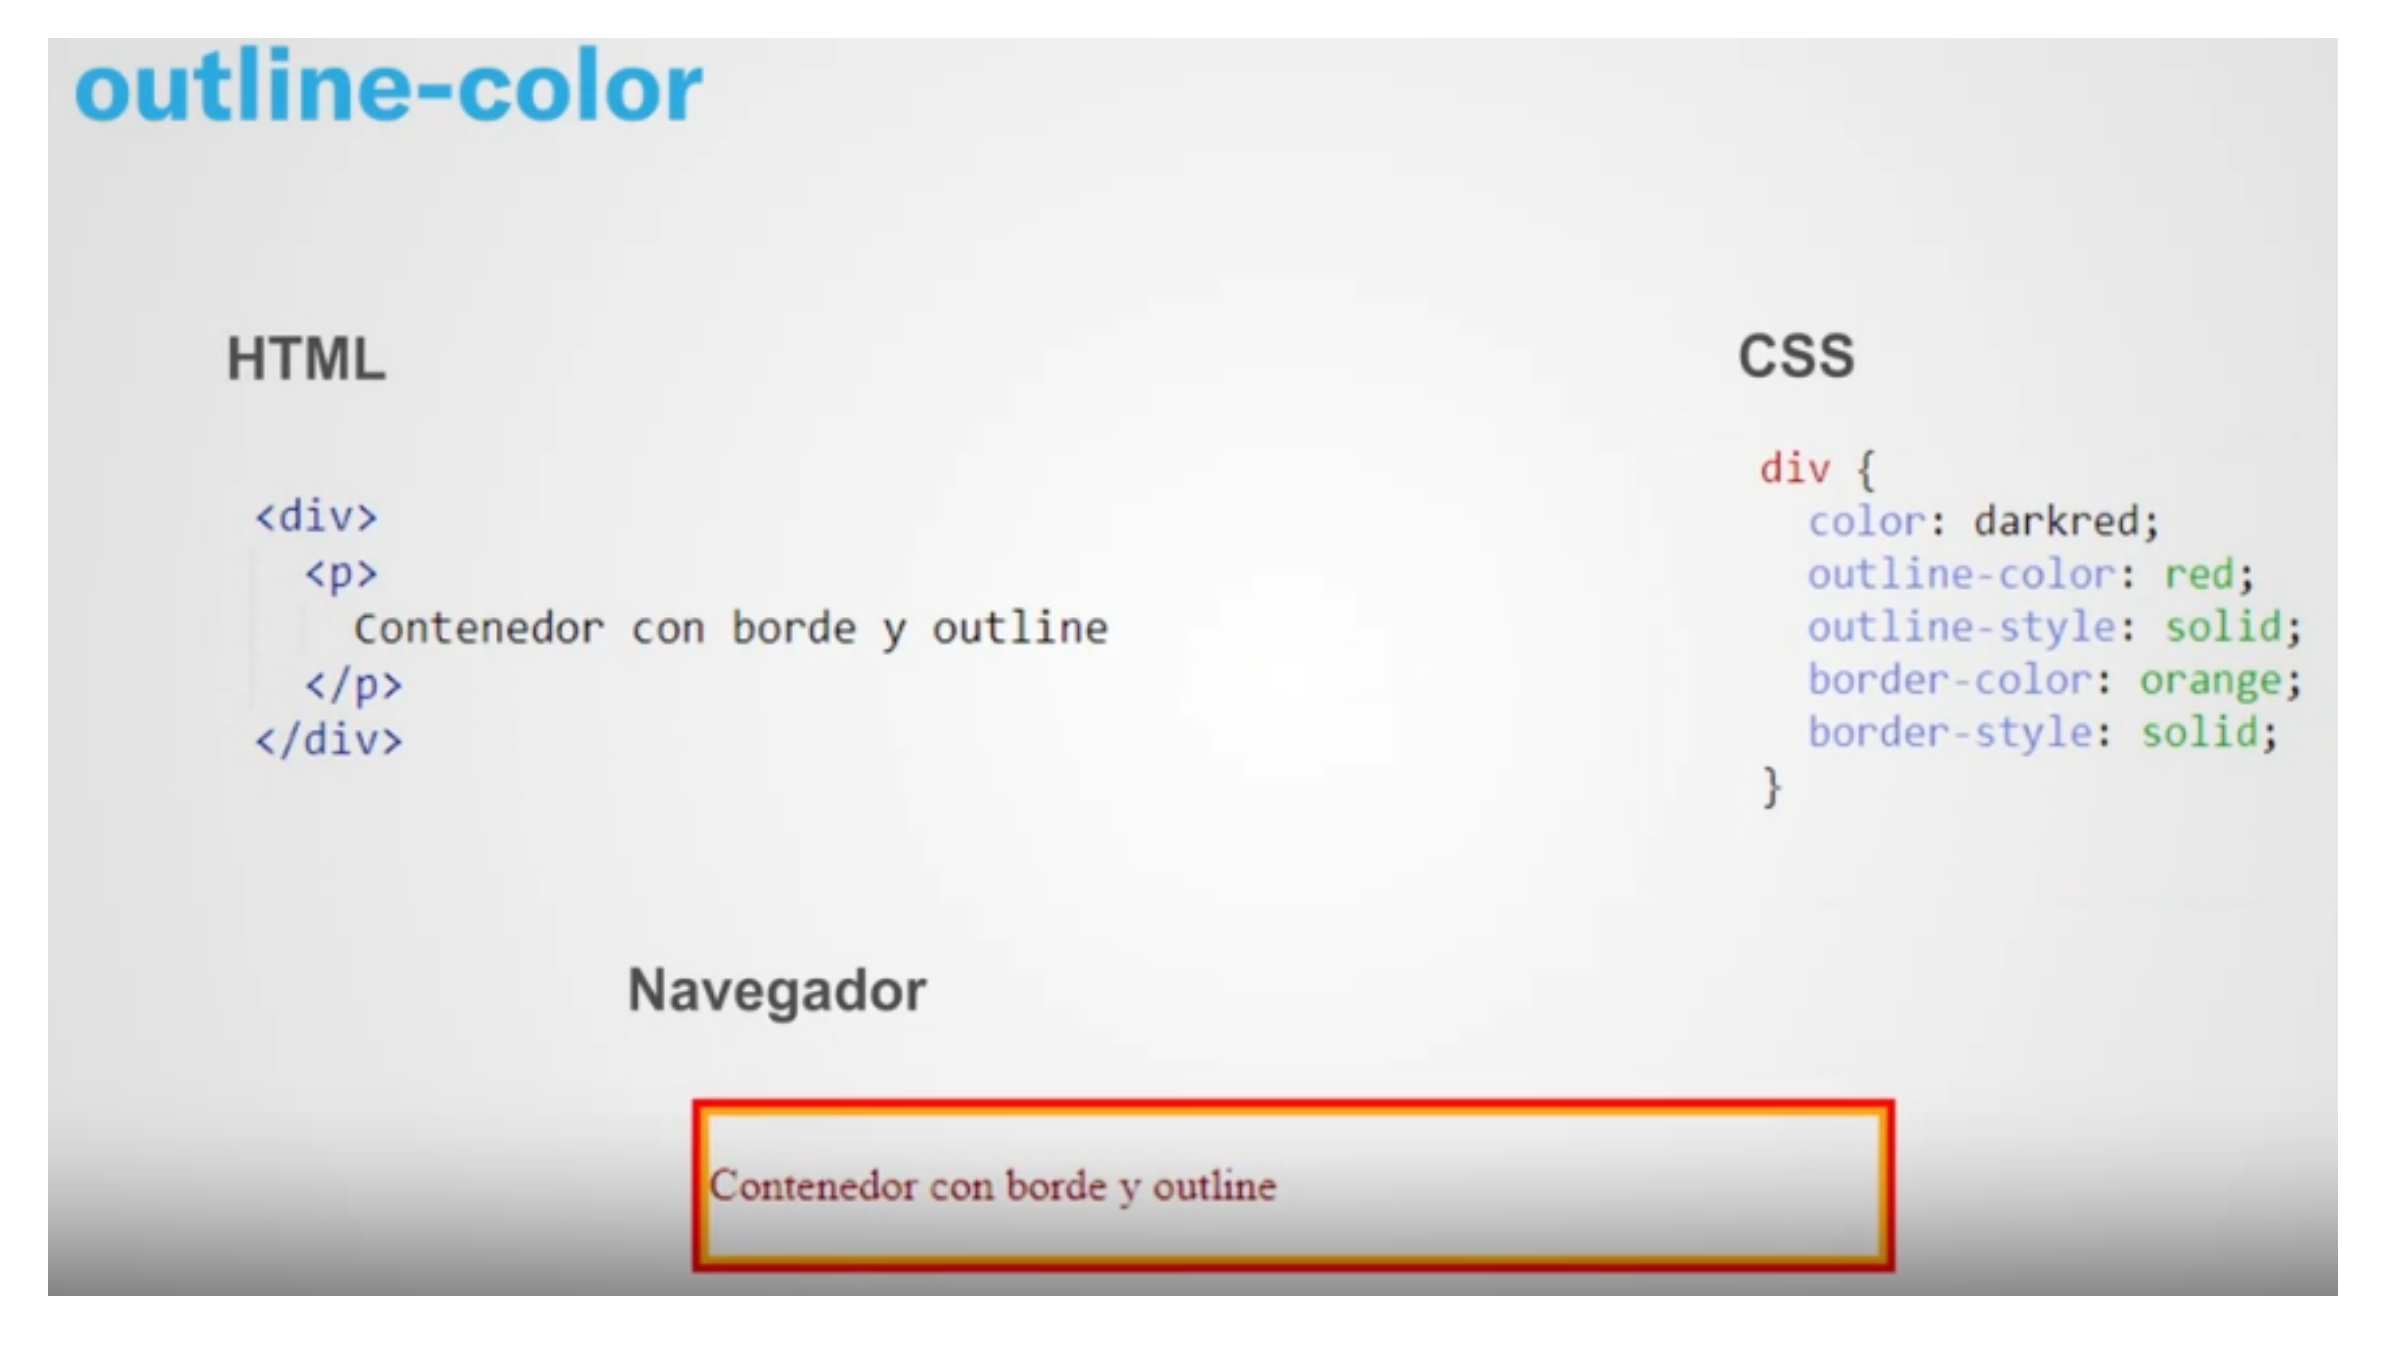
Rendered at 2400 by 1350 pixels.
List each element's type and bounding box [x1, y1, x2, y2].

picture [48, 38, 2338, 1296]
